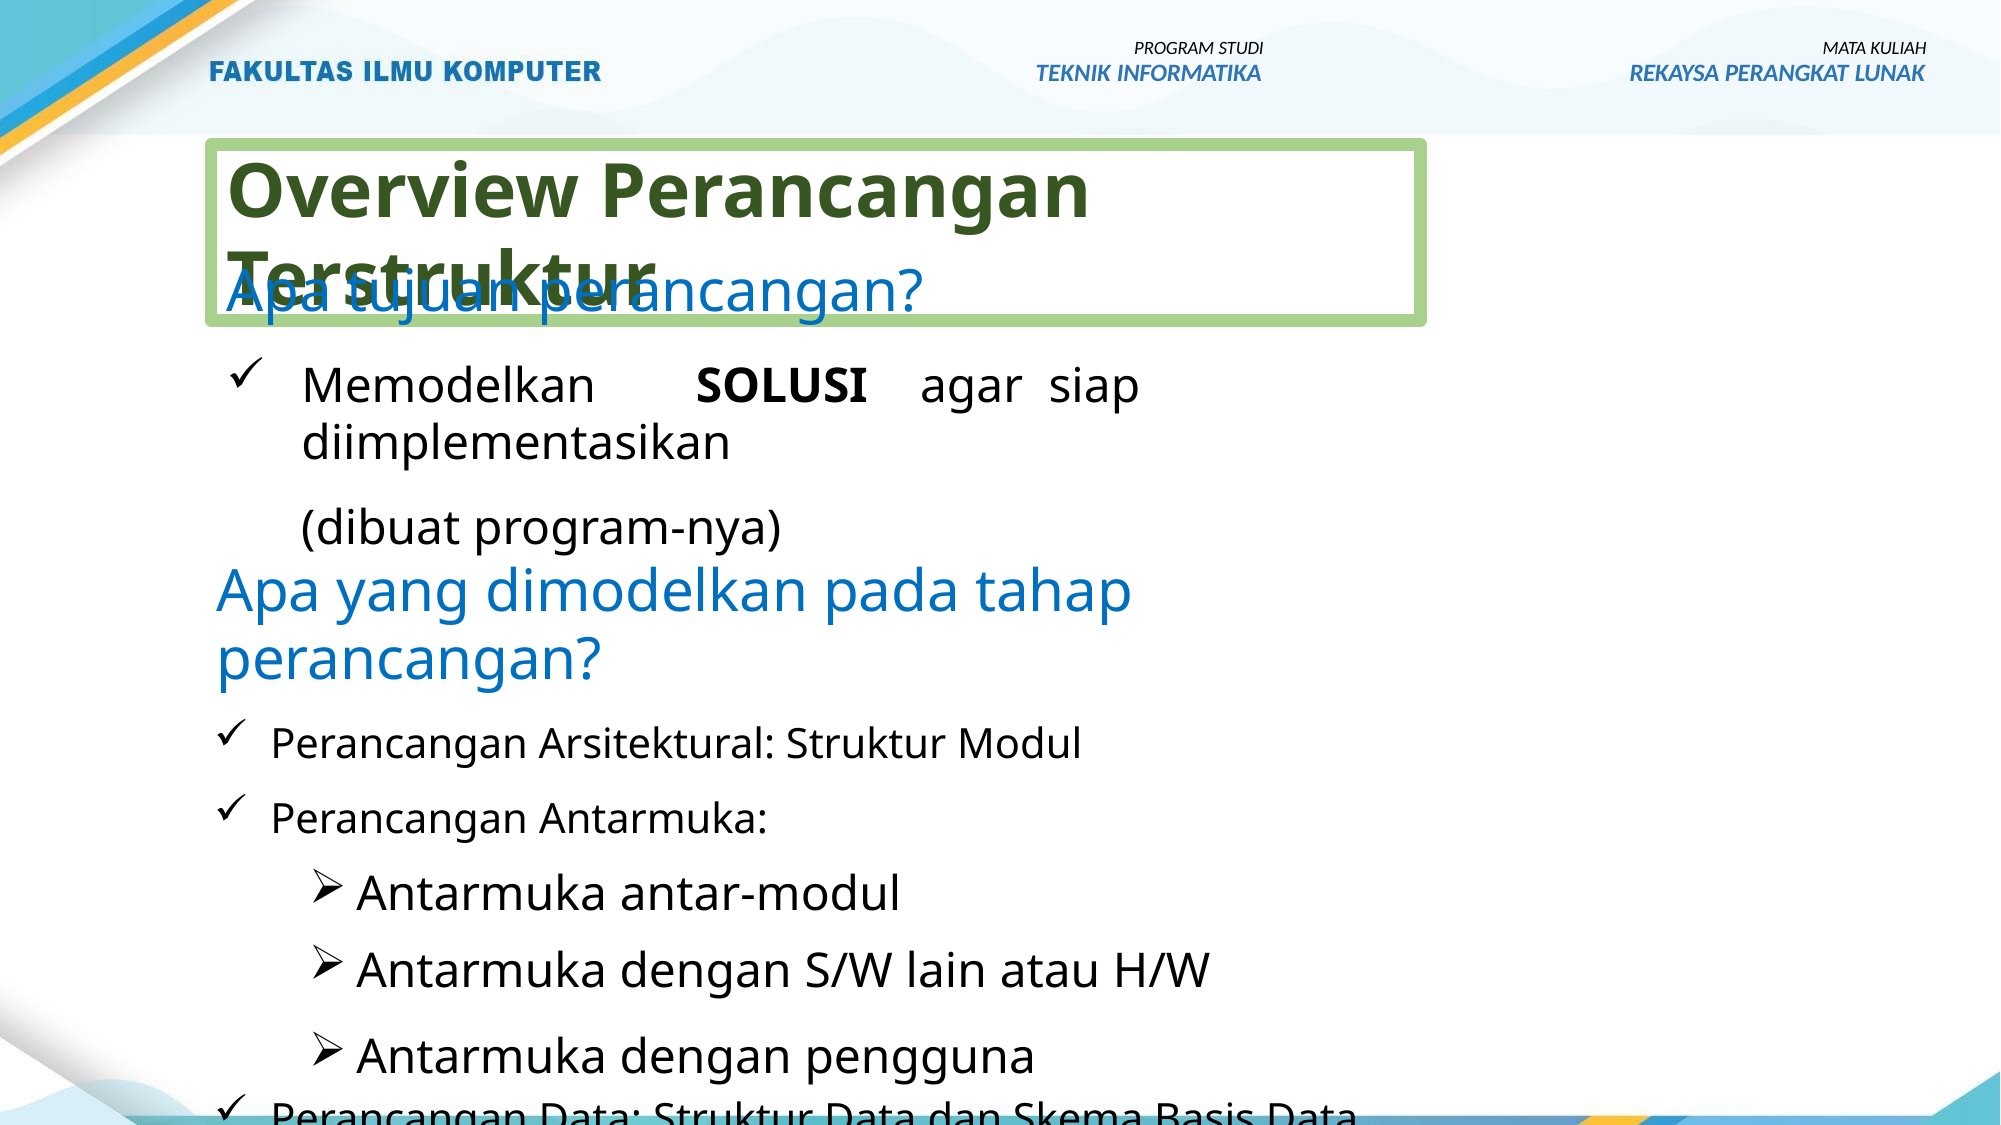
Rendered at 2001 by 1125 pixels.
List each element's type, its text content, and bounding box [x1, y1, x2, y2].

text_box MATA KULIAH REKAYSA PERANGKAT LUNAK [1627, 35, 1933, 87]
text_box PROGRAM STUDI TEKNIK INFORMATIKA [1033, 35, 1268, 87]
picture [0, 0, 2000, 1125]
text_box Apa tujuan perancangan? Memodelkan SOLUSI agar siap diimplementasikan (dibuat program-nya) Apa yang dimodelkan pada tahap perancangan? Perancangan Arsitektural: Struktur Modul Perancangan Antarmuka: Antarmuka antar-modul Antarmuka dengan S/W lain atau H/W Antarmuka dengan pengguna Perancangan Data: Struktur Data dan Skema Basis Data Perancangan Prosedural / Component-Level: Algoritma [212, 213, 1485, 1125]
text_box Overview Perancangan Terstruktur [211, 144, 1421, 321]
